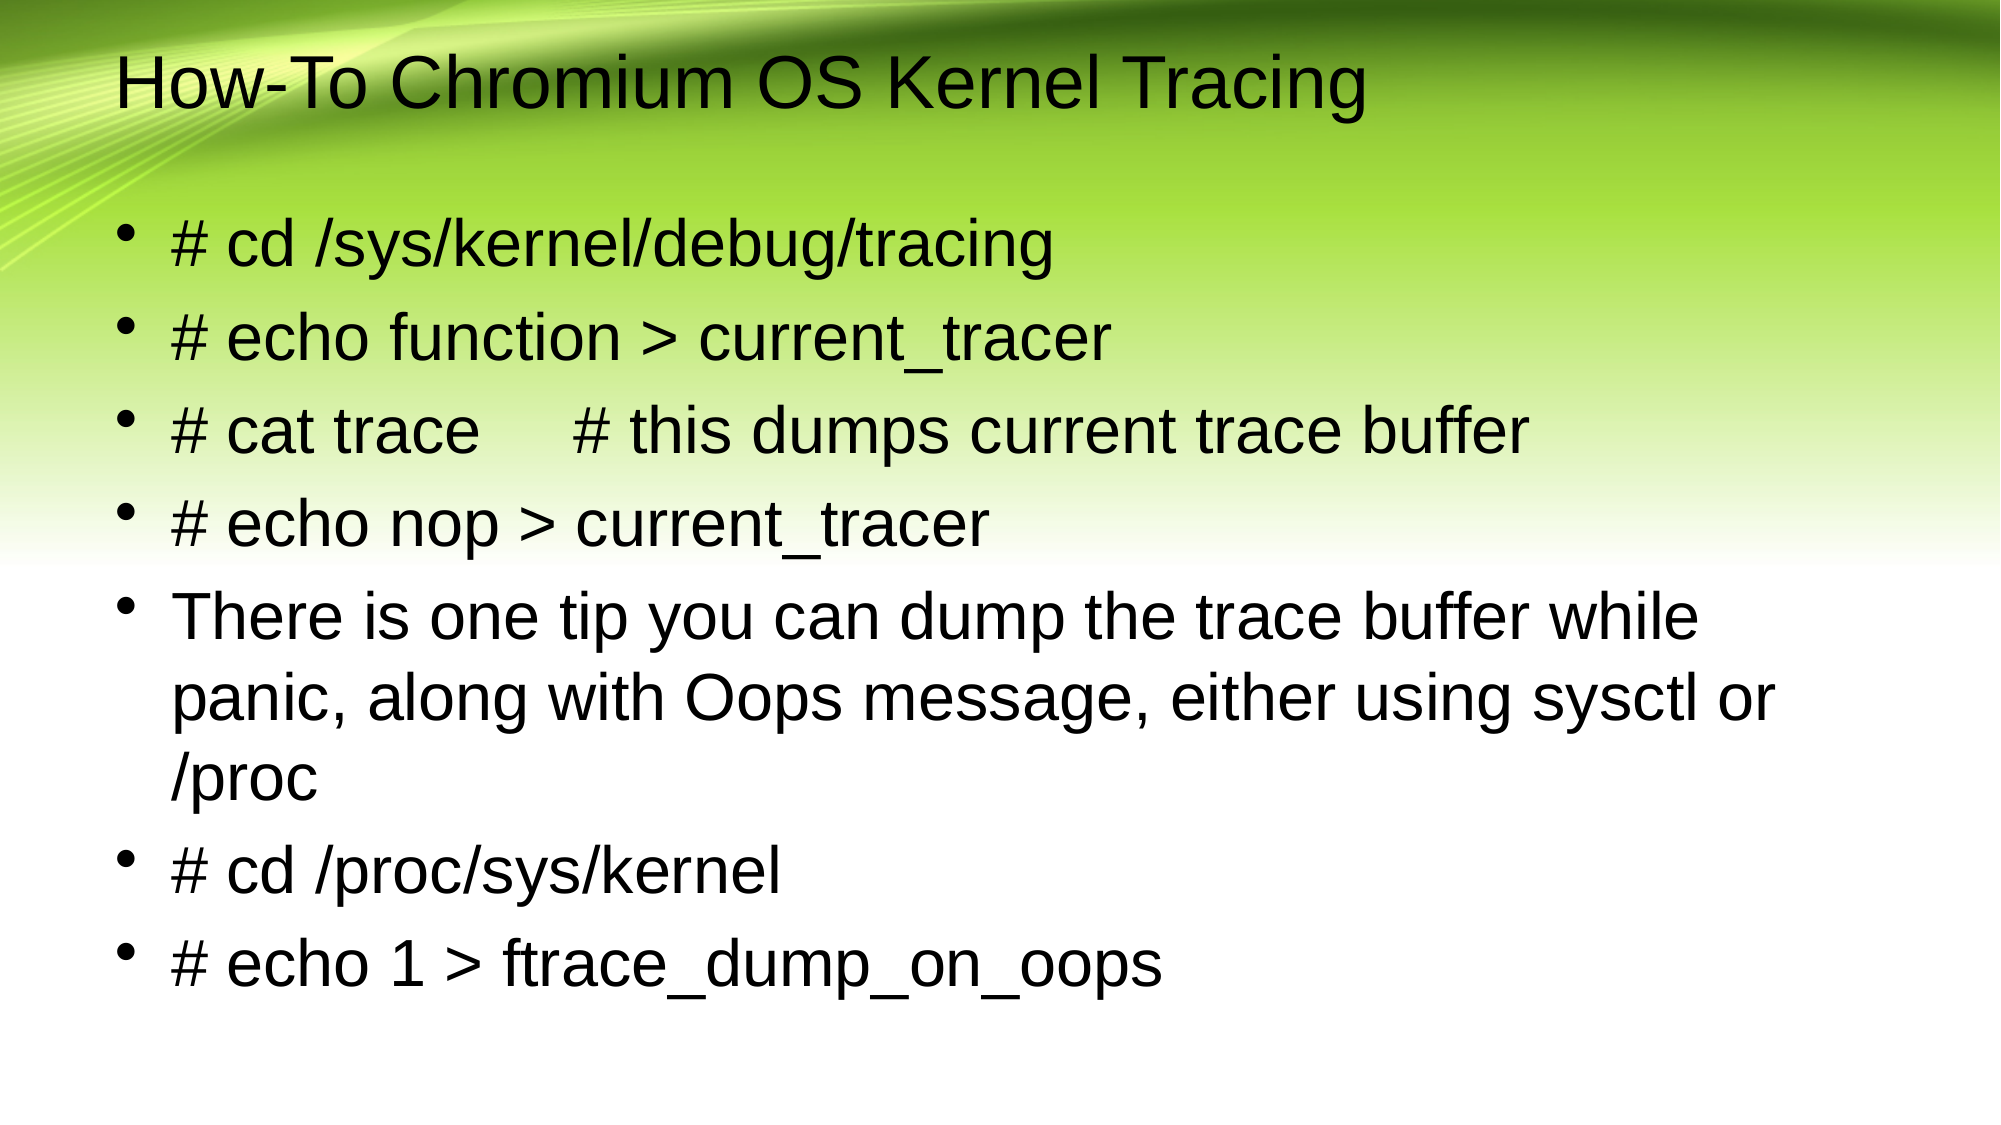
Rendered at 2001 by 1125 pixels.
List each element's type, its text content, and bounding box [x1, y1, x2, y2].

picture [0, 0, 2000, 1125]
list # cd /sys/kernel/debug/tracing # echo function > current_tracer # cat trace # this dumps current trace buffer # echo nop > current_tracer There is one tip you can dump the trace buffer while panic, along with Oops message, either using sysctl or /proc # cd /proc/sys/kernel # echo 1 > ftrace_dump_on_oops [99, 192, 1901, 1006]
title How-To Chromium OS Kernel Tracing [99, 30, 1901, 127]
